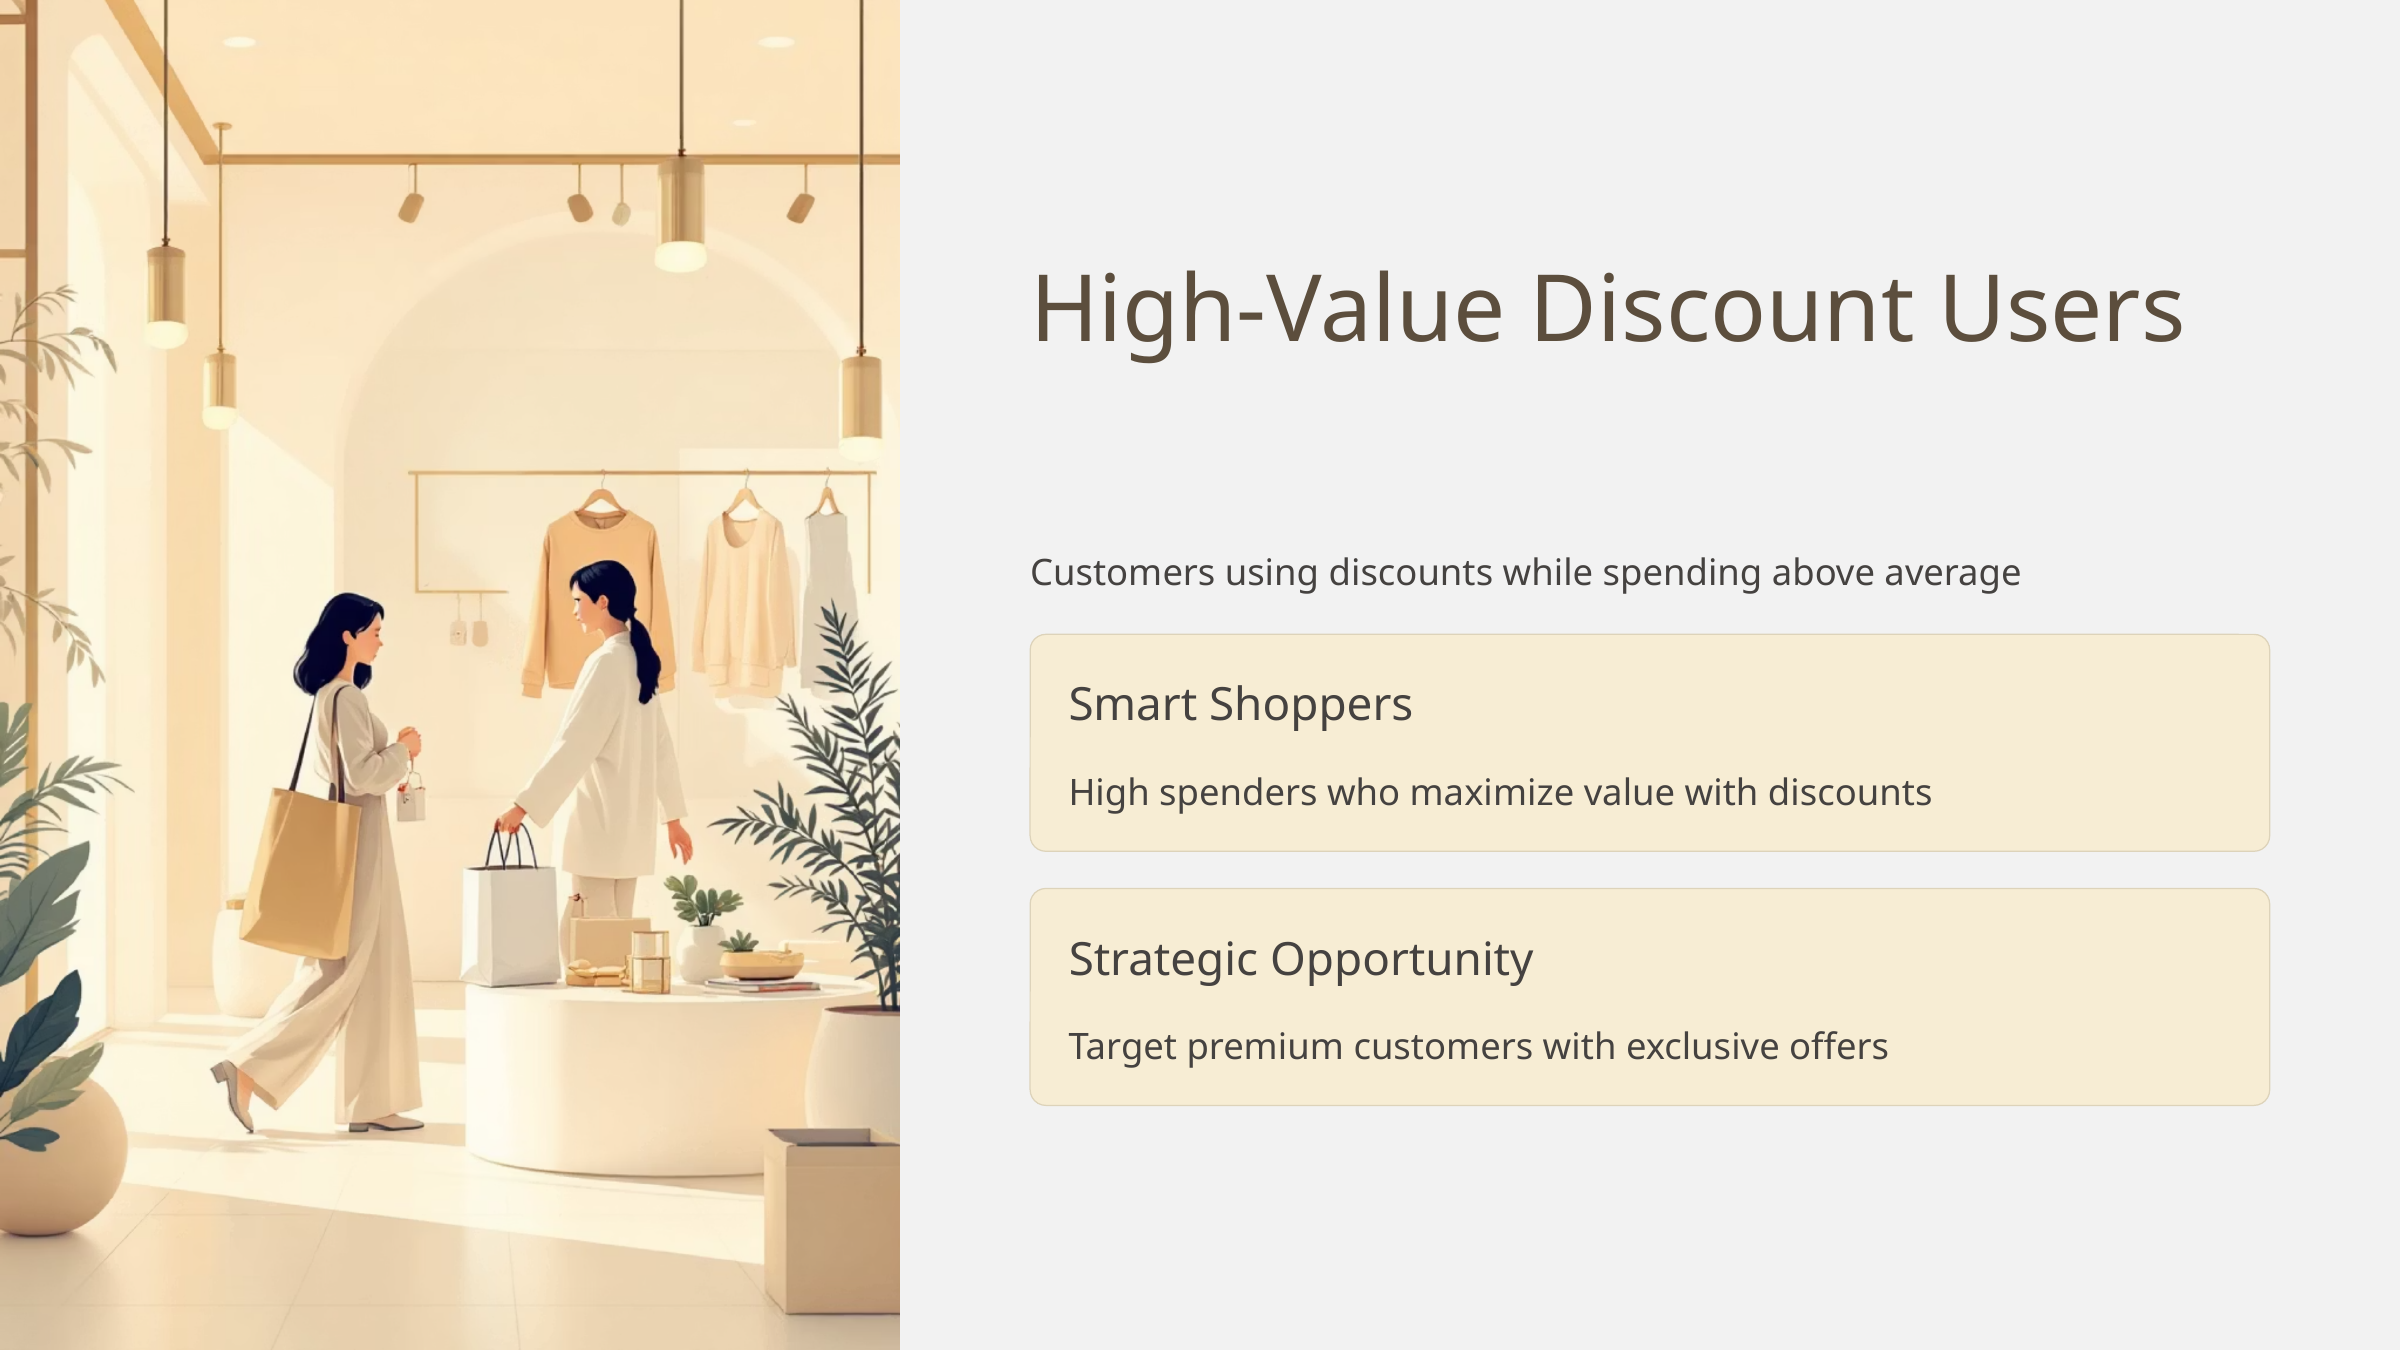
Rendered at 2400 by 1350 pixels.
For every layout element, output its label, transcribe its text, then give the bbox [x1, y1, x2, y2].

picture [0, 0, 900, 1350]
text_box Strategic Opportunity [1068, 926, 1594, 985]
text_box Customers using discounts while spending above average [1030, 532, 2270, 593]
text_box [1030, 634, 2270, 852]
text_box Target premium customers with exclusive offers [1068, 1007, 2232, 1067]
text_box High-Value Discount Users [1030, 244, 2270, 478]
text_box High spenders who maximize value with discounts [1068, 753, 2232, 813]
text_box Smart Shoppers [1068, 672, 1534, 731]
text_box [1030, 888, 2270, 1106]
